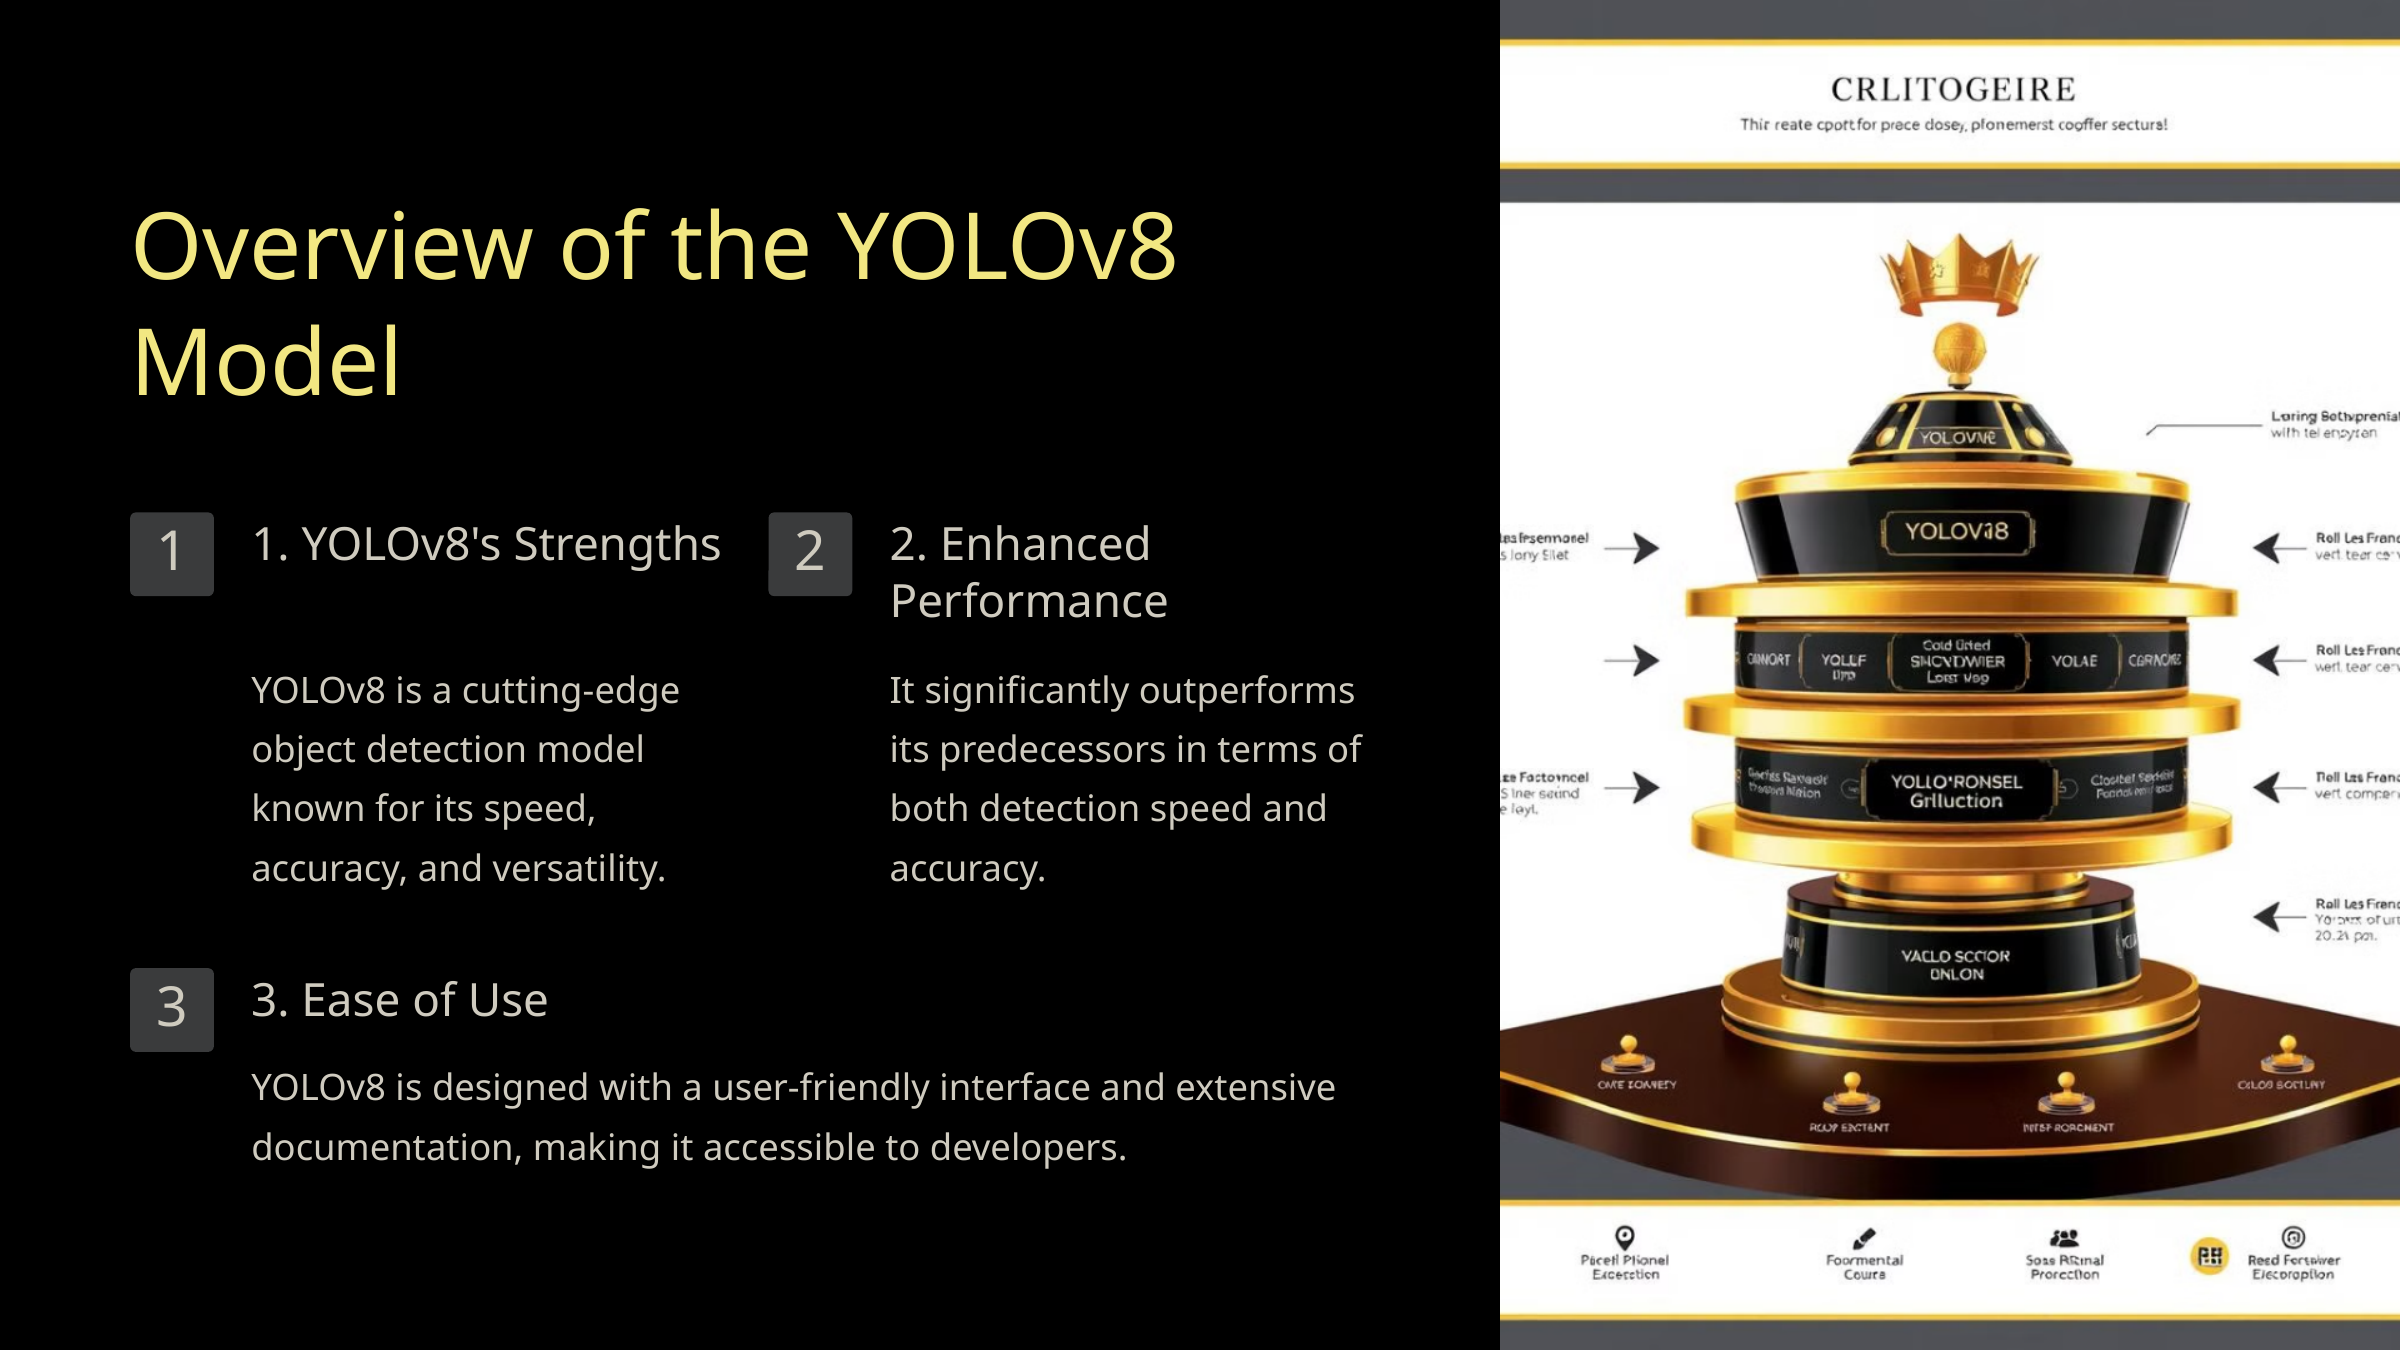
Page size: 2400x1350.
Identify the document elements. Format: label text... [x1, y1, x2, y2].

text_box 3. Ease of Use [251, 968, 717, 1027]
text_box [768, 512, 853, 597]
text_box 2. Enhanced Performance [889, 512, 1370, 629]
text_box YOLOv8 is a cutting-edge object detection model known for its speed, accuracy, and versatility. [251, 650, 732, 890]
text_box [130, 512, 214, 597]
picture [1499, 0, 2400, 1350]
text_box [130, 968, 214, 1052]
text_box 1. YOLOv8's Strengths [251, 512, 732, 629]
text_box YOLOv8 is designed with a user-friendly interface and extensive documentation, making it accessible to developers. [251, 1048, 1370, 1168]
text_box 2 [793, 526, 828, 583]
text_box Overview of the YOLOv8 Model [130, 182, 1370, 415]
text_box 3 [154, 982, 190, 1038]
text_box 1 [162, 526, 182, 583]
text_box It significantly outperforms its predecessors in terms of both detection speed and accuracy. [889, 650, 1370, 890]
